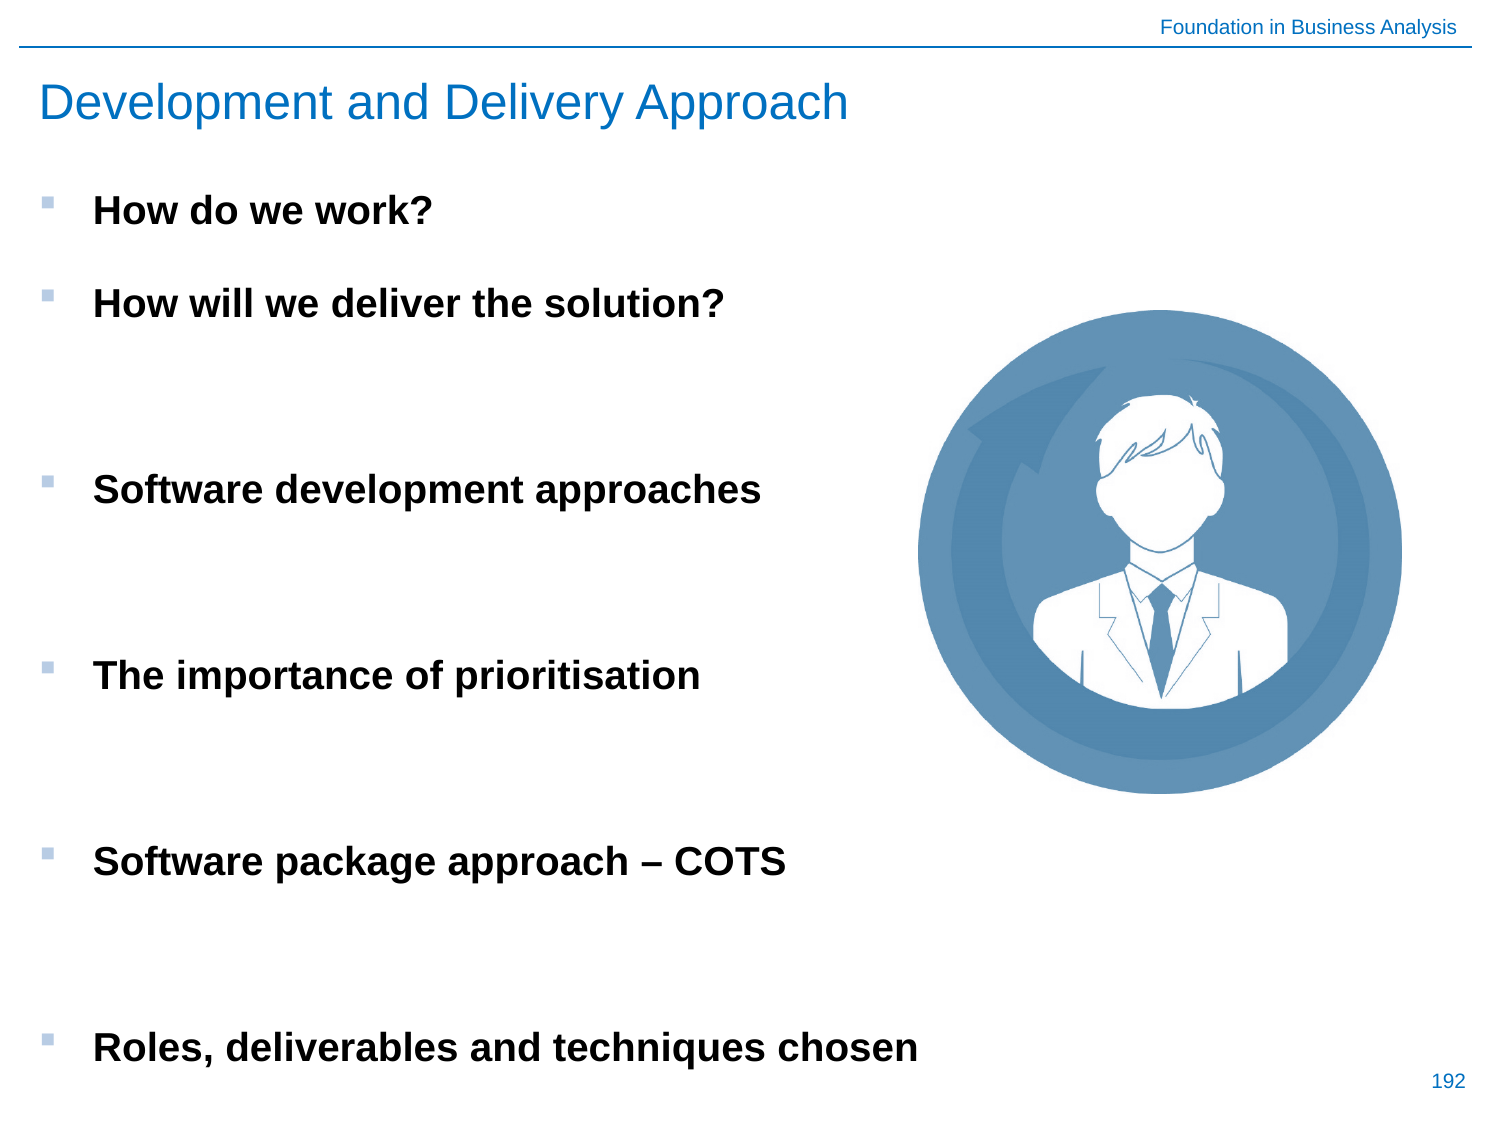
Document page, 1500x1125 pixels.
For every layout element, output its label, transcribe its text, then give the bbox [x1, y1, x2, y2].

picture [918, 310, 1402, 795]
title Development and Delivery Approach [23, 58, 1465, 141]
list How do we work? How will we deliver the solution? Software development approaches The importance of prioritisation Software package approach – COTS Roles, deliverables and techniques chosen [23, 152, 1465, 1082]
